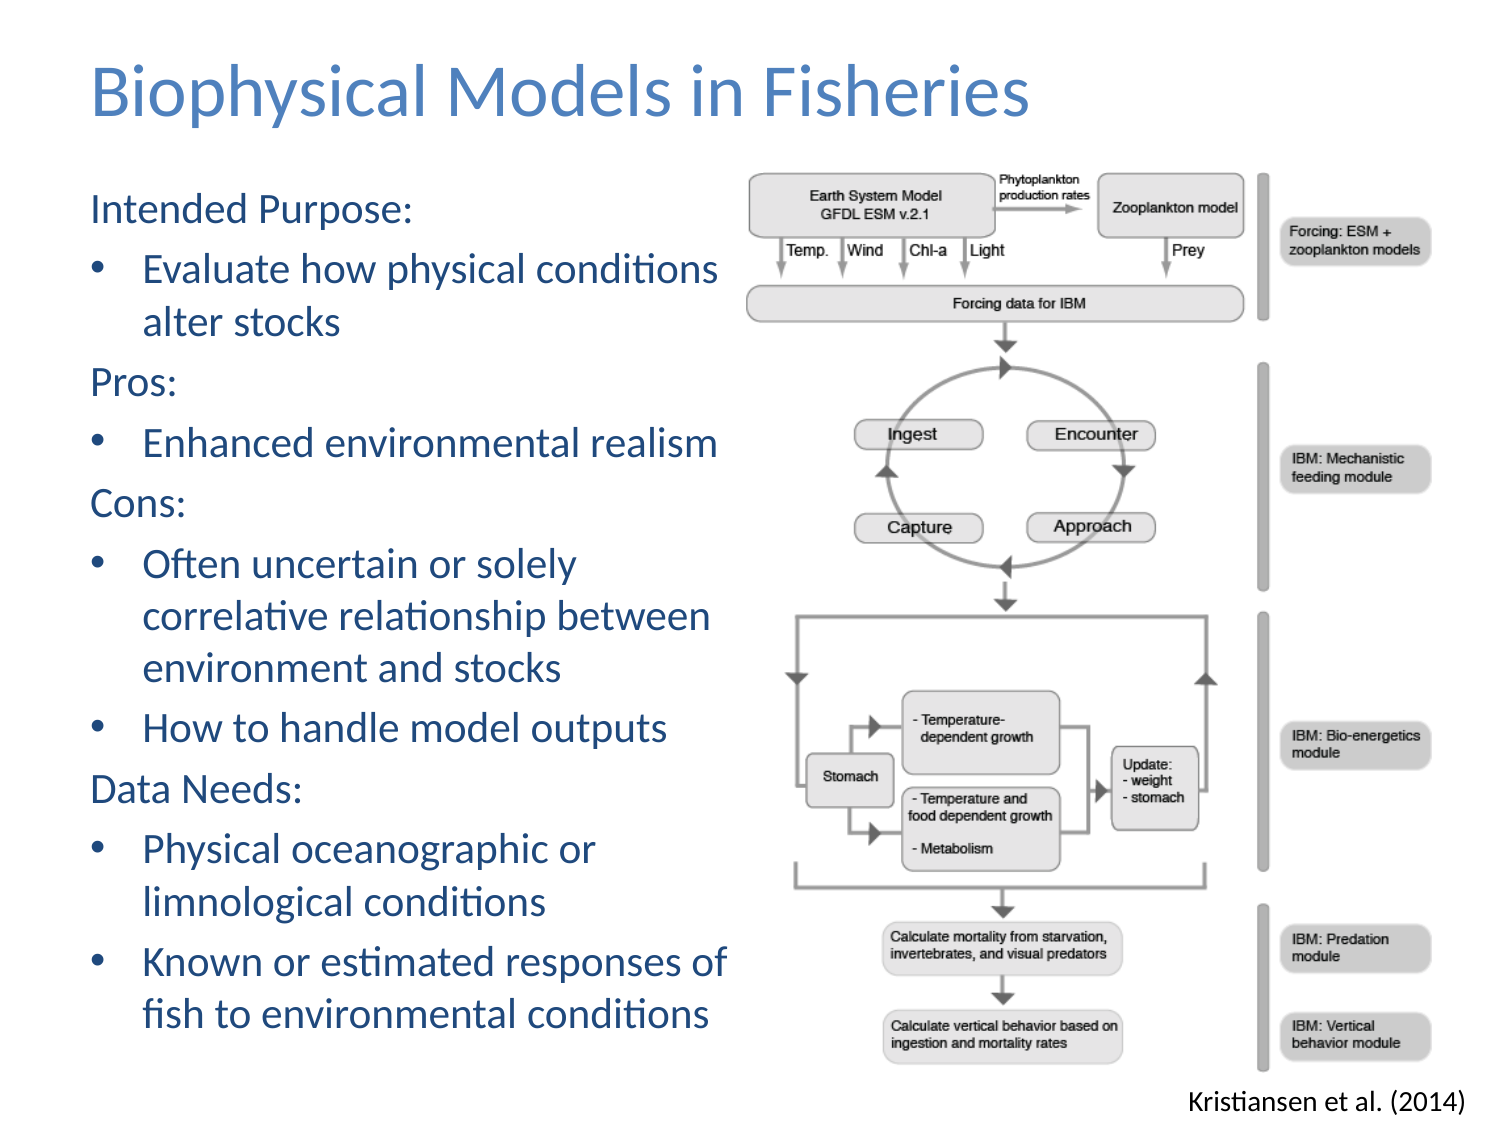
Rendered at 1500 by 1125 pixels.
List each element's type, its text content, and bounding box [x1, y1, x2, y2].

picture [745, 172, 1432, 1073]
title Biophysical Models in Fisheries [75, 30, 1425, 144]
list Intended Purpose: Evaluate how physical conditions alter stocks Pros: Enhanced environmental realism Cons: Often uncertain or solely correlative relationship between environment and stocks How to handle model outputs Data Needs: Physical oceanographic or limnological conditions Known or estimated responses of fish to environmental conditions [75, 172, 746, 1090]
text_box Kristiansen et al. (2014) [1173, 1074, 1500, 1125]
